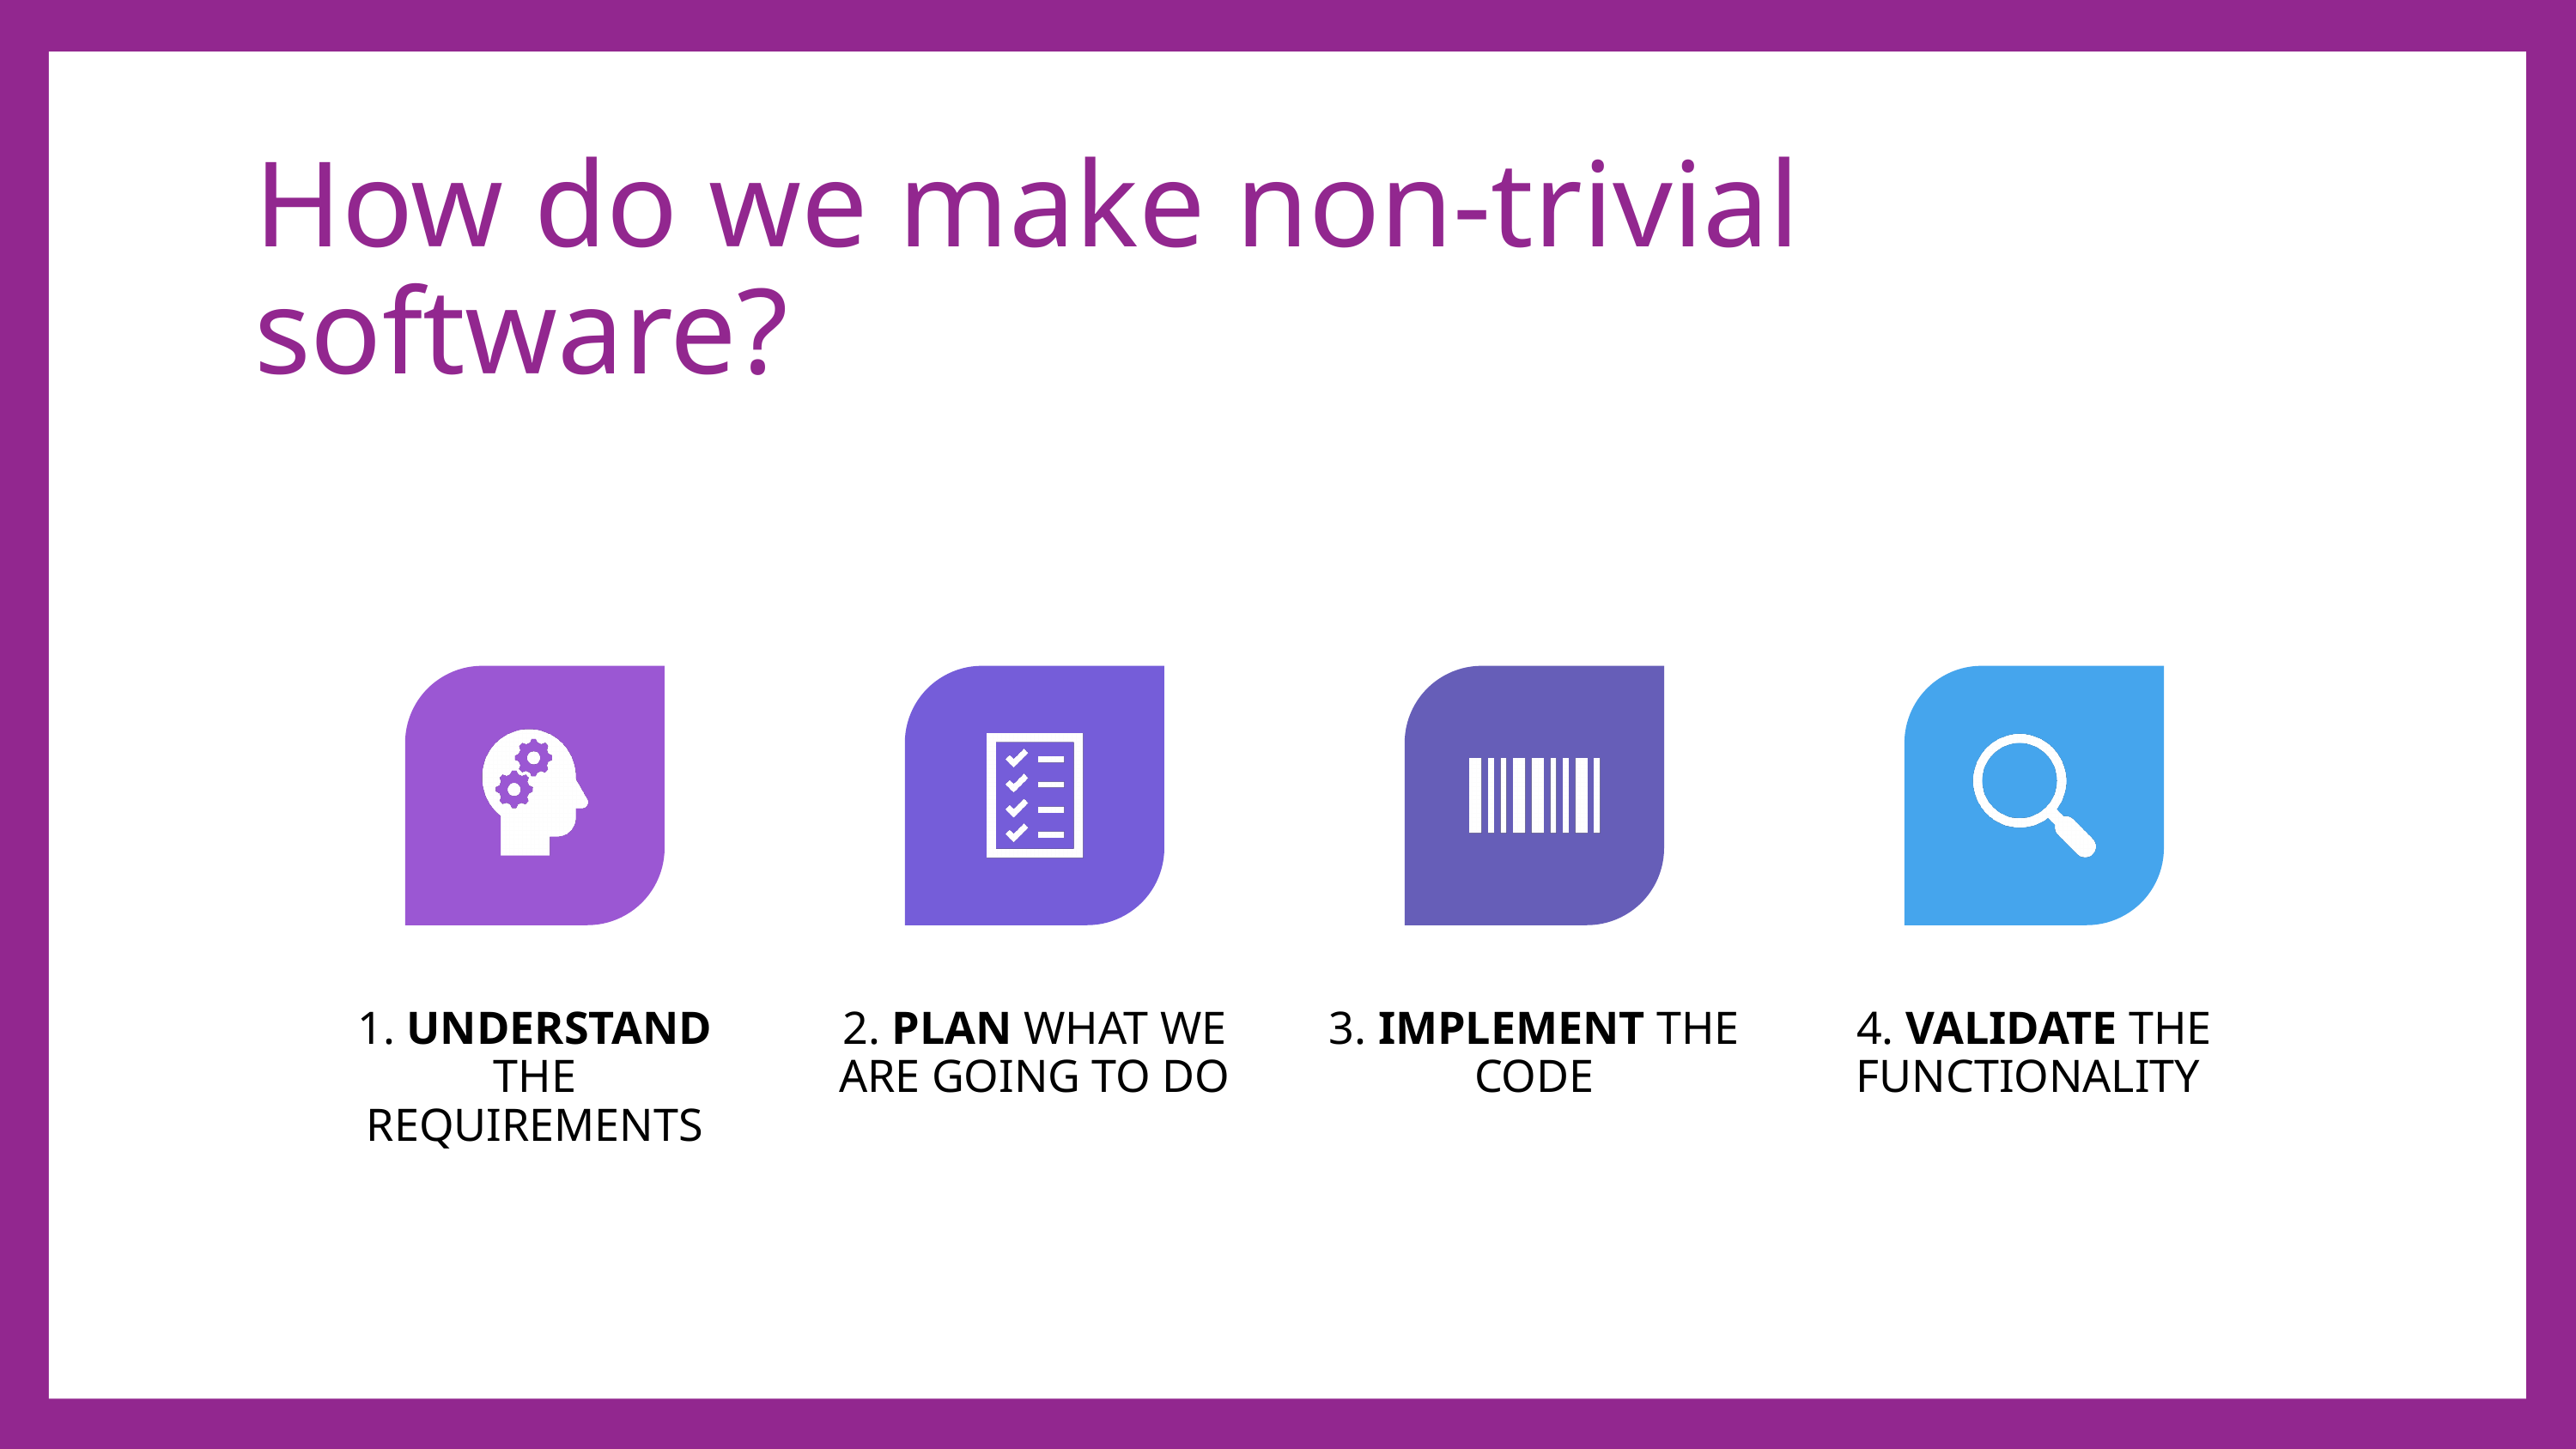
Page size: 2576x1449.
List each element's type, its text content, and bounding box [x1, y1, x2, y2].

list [240, 485, 2328, 1288]
title How do we make non-trivial software? [241, 129, 2329, 415]
